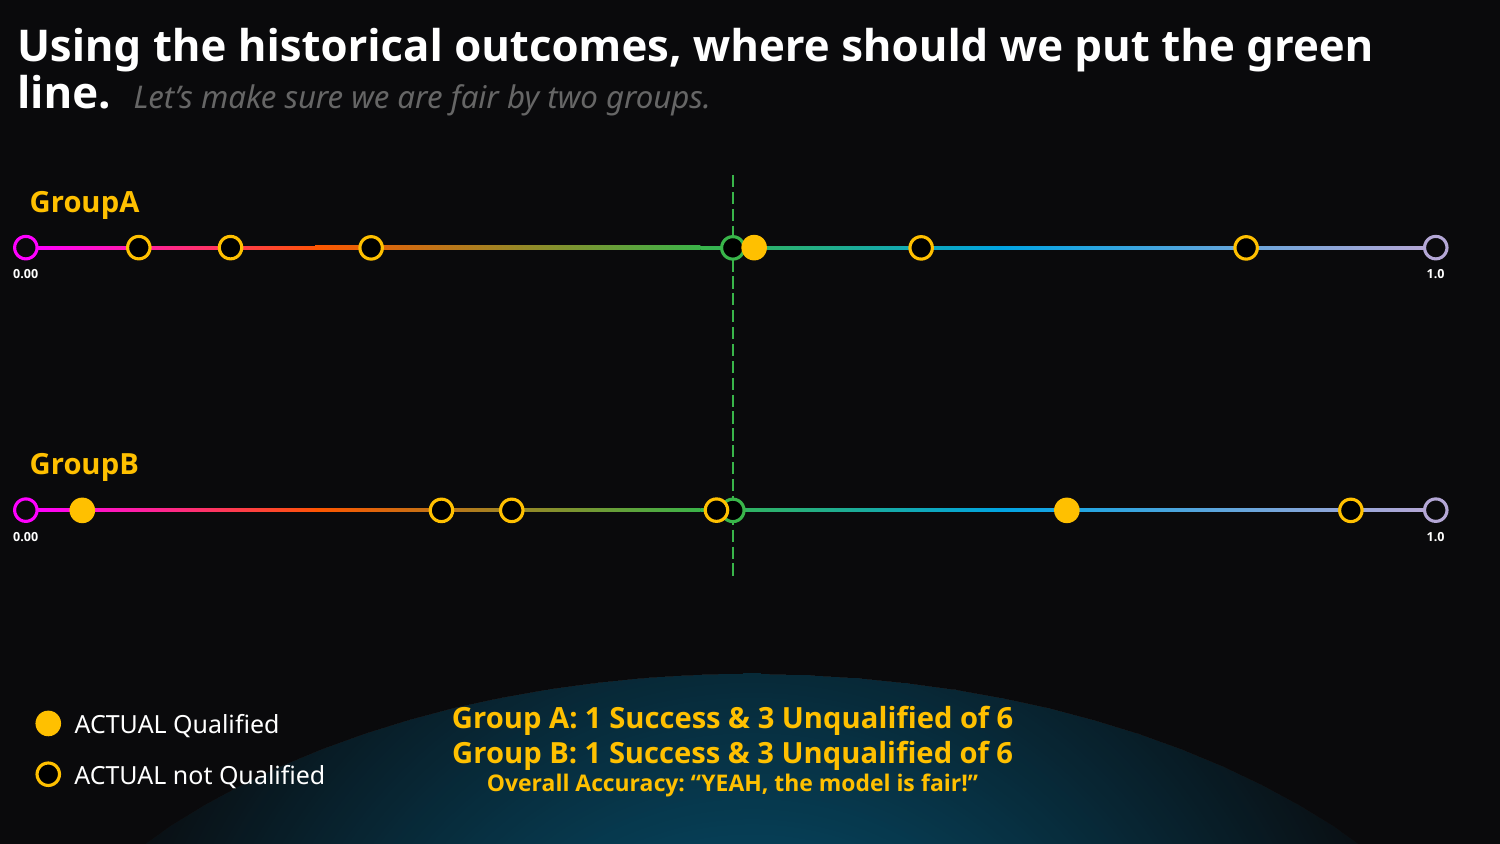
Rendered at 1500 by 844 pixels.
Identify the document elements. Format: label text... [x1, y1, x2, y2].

text_box [737, 500, 744, 506]
text_box [1424, 498, 1448, 522]
text_box [1056, 499, 1078, 506]
text_box 1.0 [1389, 521, 1482, 586]
text_box 0.00 [0, 258, 68, 324]
text_box [501, 499, 522, 506]
text_box [910, 236, 932, 244]
text_box ACTUAL not Qualified [59, 744, 409, 786]
text_box [1340, 499, 1362, 506]
text_box [706, 498, 727, 506]
text_box [72, 499, 93, 506]
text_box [37, 245, 1424, 250]
text_box [128, 236, 150, 244]
text_box [14, 498, 37, 521]
text_box [743, 236, 765, 244]
text_box [737, 237, 743, 244]
text_box [37, 762, 59, 786]
text_box GroupB [14, 440, 274, 486]
text_box 1.0 [1389, 258, 1482, 324]
text_box GroupA [14, 178, 274, 224]
text_box [14, 236, 37, 258]
text_box Group A: 1 Success & 3 Unqualified of 6 Group B: 1 Success & 3 Unqualified of 6 Overall Accuracy: “YEAH, the model is fair!” [399, 725, 1067, 771]
text_box ACTUAL Qualified [59, 693, 397, 735]
title Using the historical outcomes, where should we put the green line. Let’s make sure we are fair by two groups. [5, 22, 1411, 120]
text_box [219, 236, 242, 244]
text_box [1424, 236, 1448, 259]
text_box [1235, 236, 1257, 244]
text_box [360, 236, 382, 244]
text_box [37, 508, 1424, 512]
text_box [431, 499, 452, 506]
text_box [145, 673, 1358, 844]
text_box 0.00 [0, 521, 68, 586]
text_box [37, 712, 59, 735]
text_box [722, 237, 728, 244]
